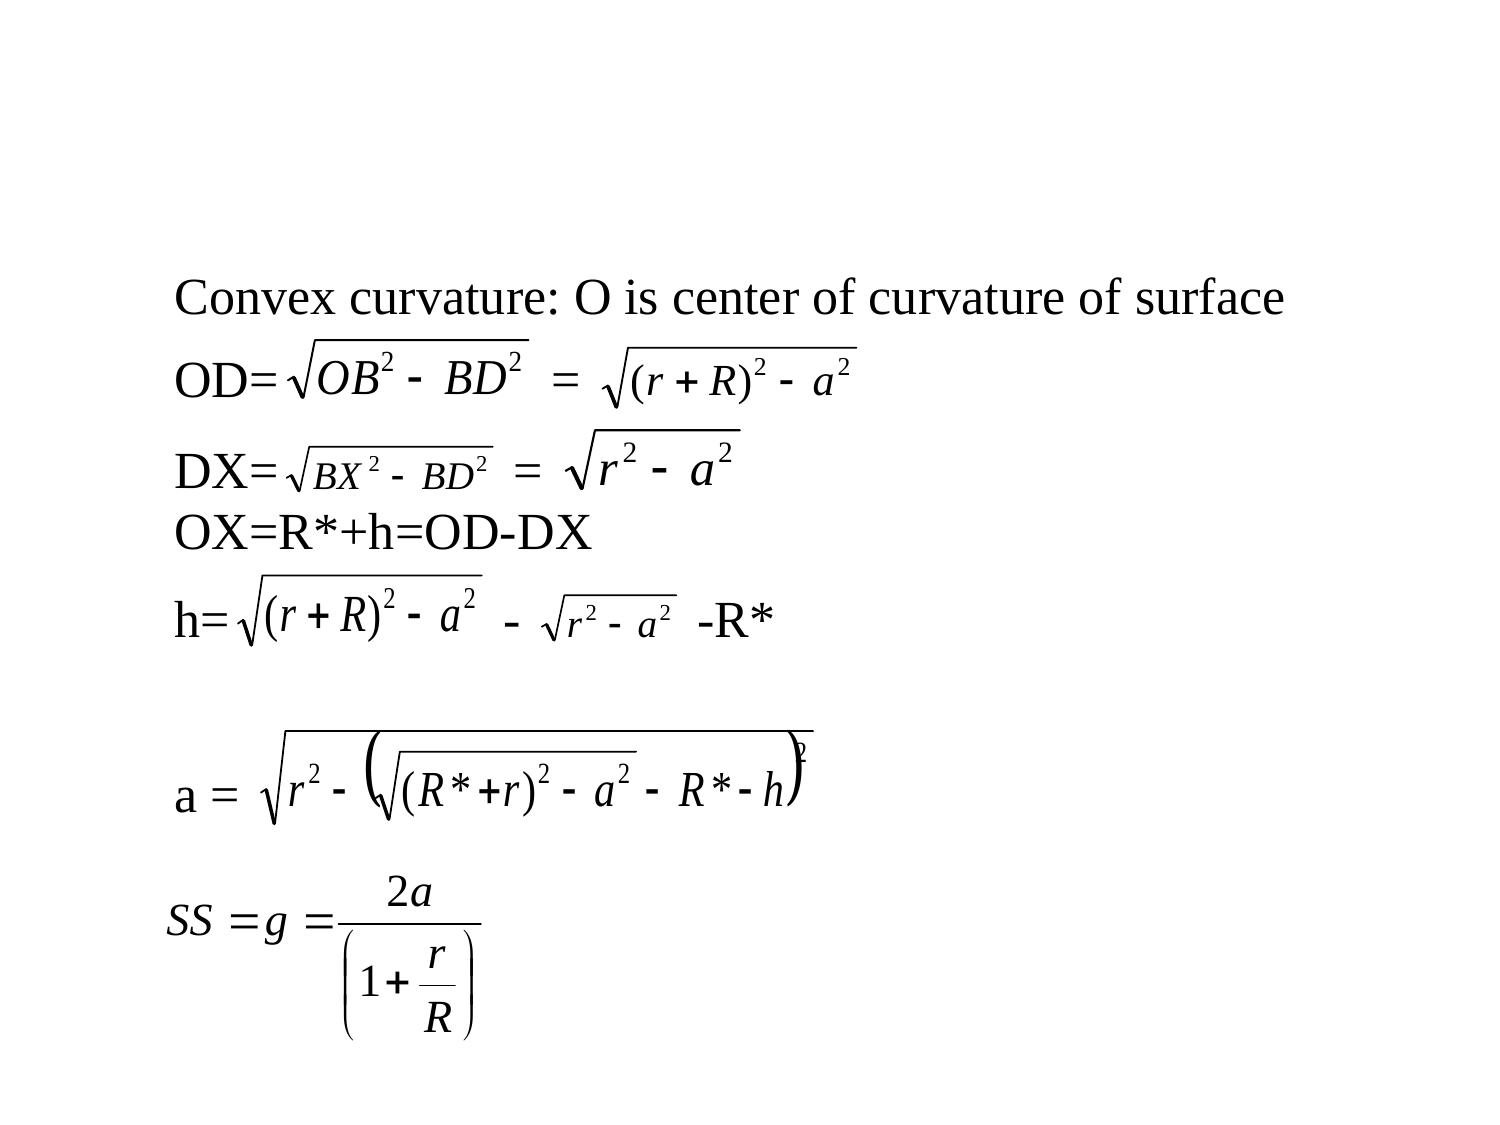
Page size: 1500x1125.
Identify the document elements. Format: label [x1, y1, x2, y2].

picture [174, 267, 1326, 840]
text_box [158, 862, 490, 1051]
